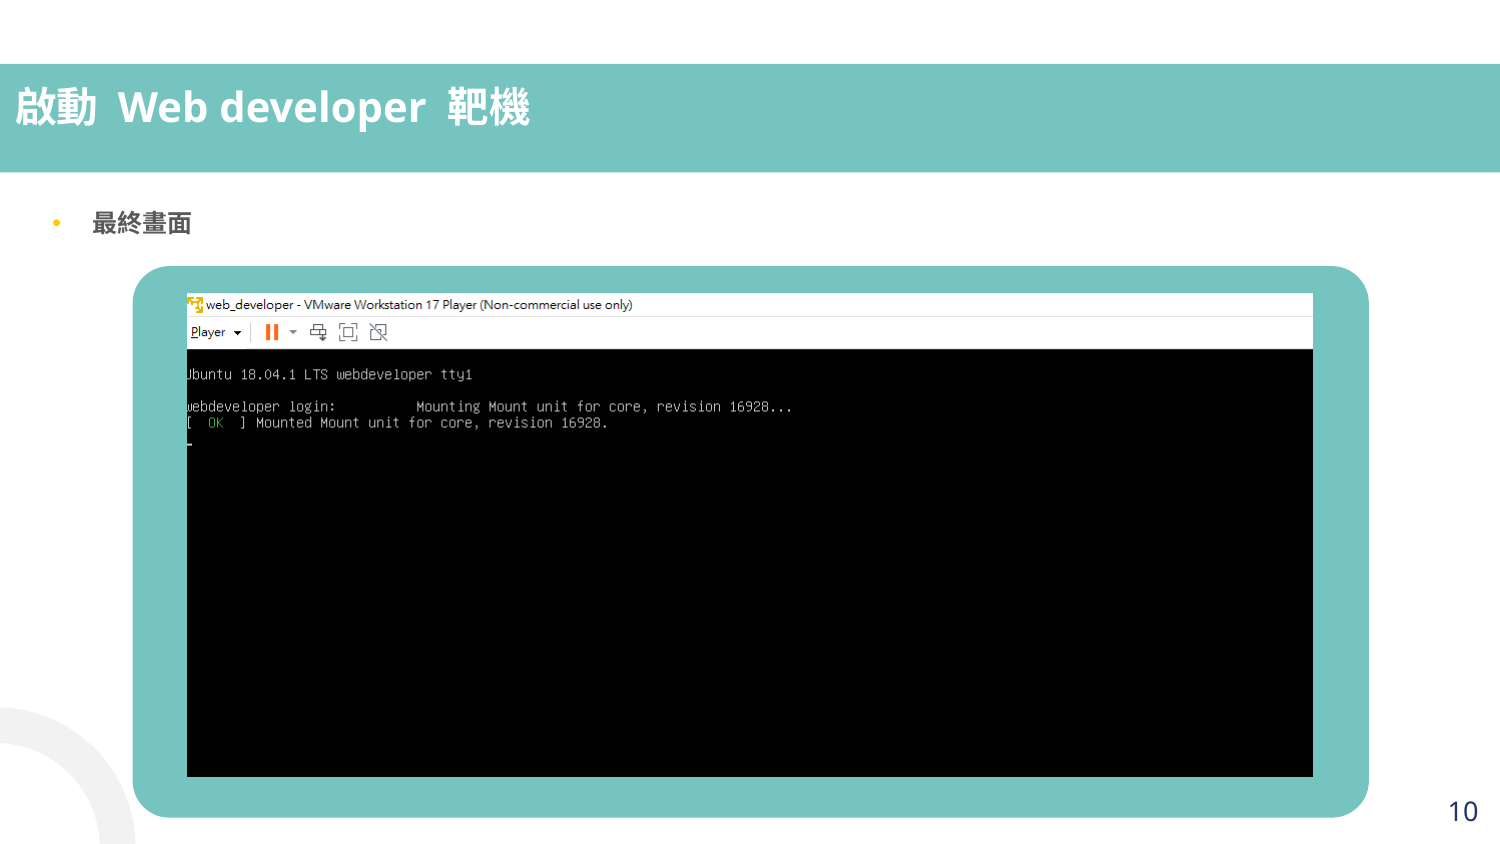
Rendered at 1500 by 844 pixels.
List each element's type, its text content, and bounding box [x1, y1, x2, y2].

slide_number 10 [1403, 779, 1494, 844]
picture [186, 293, 1313, 777]
title 啟動 Web developer 靶機 [0, 66, 1270, 161]
text_box [134, 268, 1367, 816]
text_box 最終畫面 [37, 195, 1216, 258]
